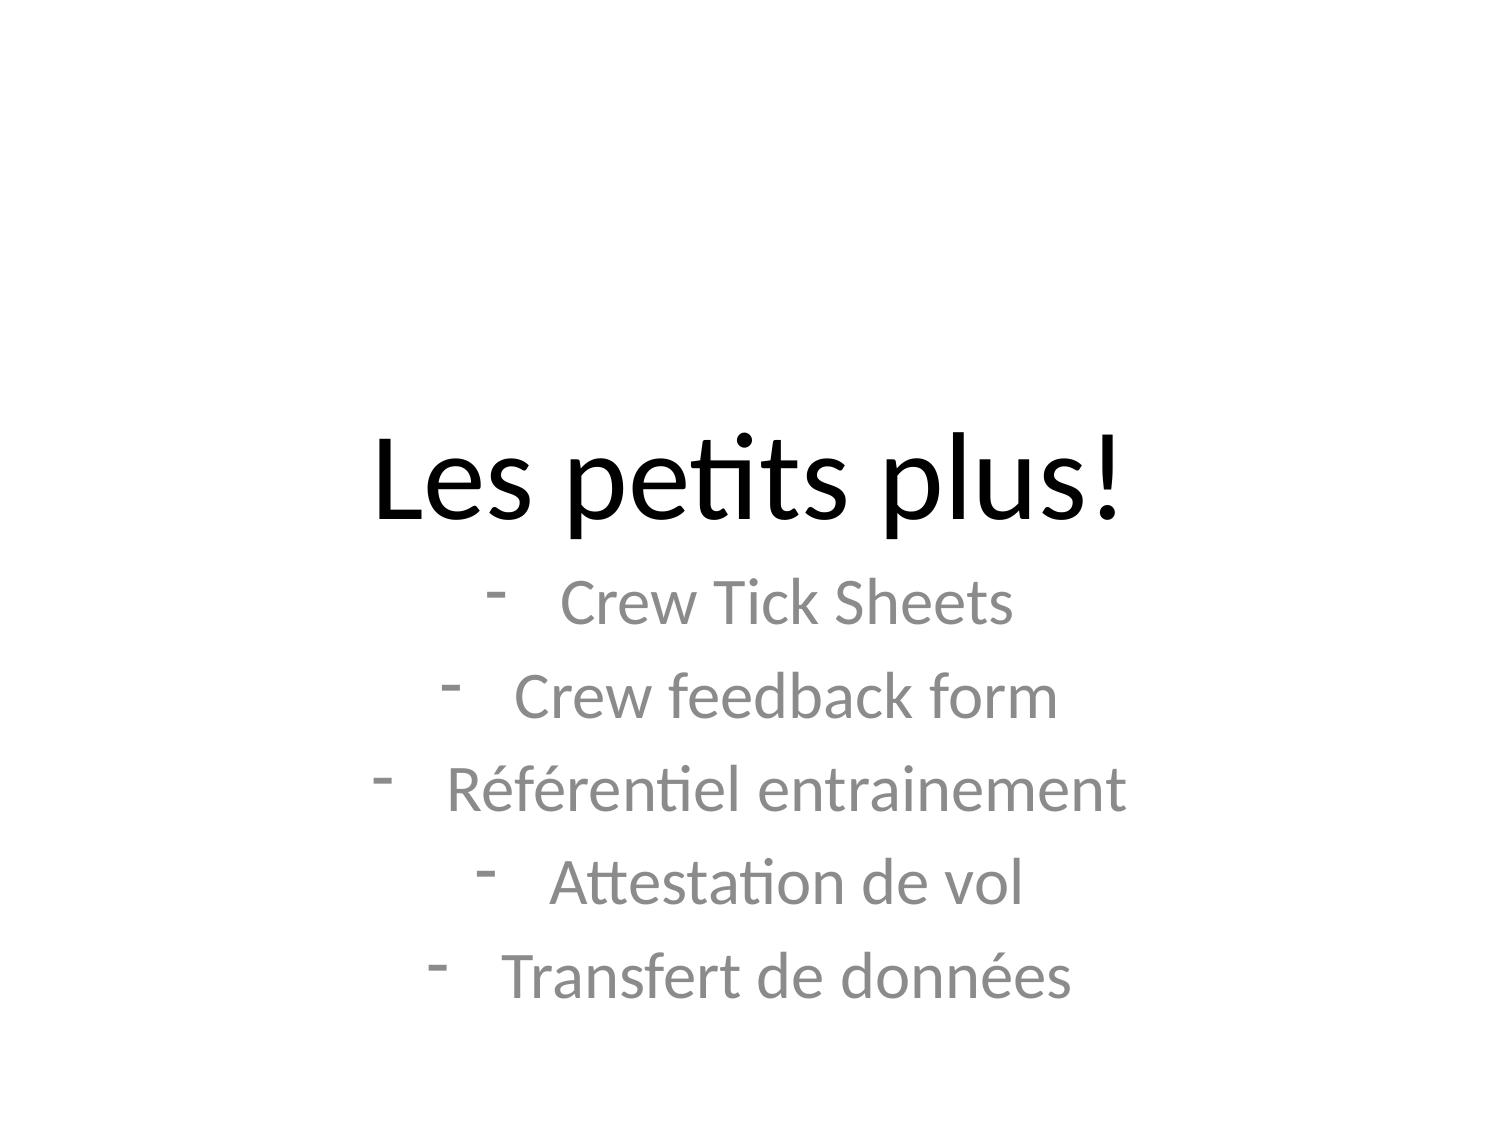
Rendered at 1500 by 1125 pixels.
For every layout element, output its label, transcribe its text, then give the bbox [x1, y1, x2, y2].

subtitle Crew Tick Sheets Crew feedback form Référentiel entrainement Attestation de vol Transfert de données [225, 550, 1275, 1071]
title Les petits plus! [112, 349, 1388, 591]
